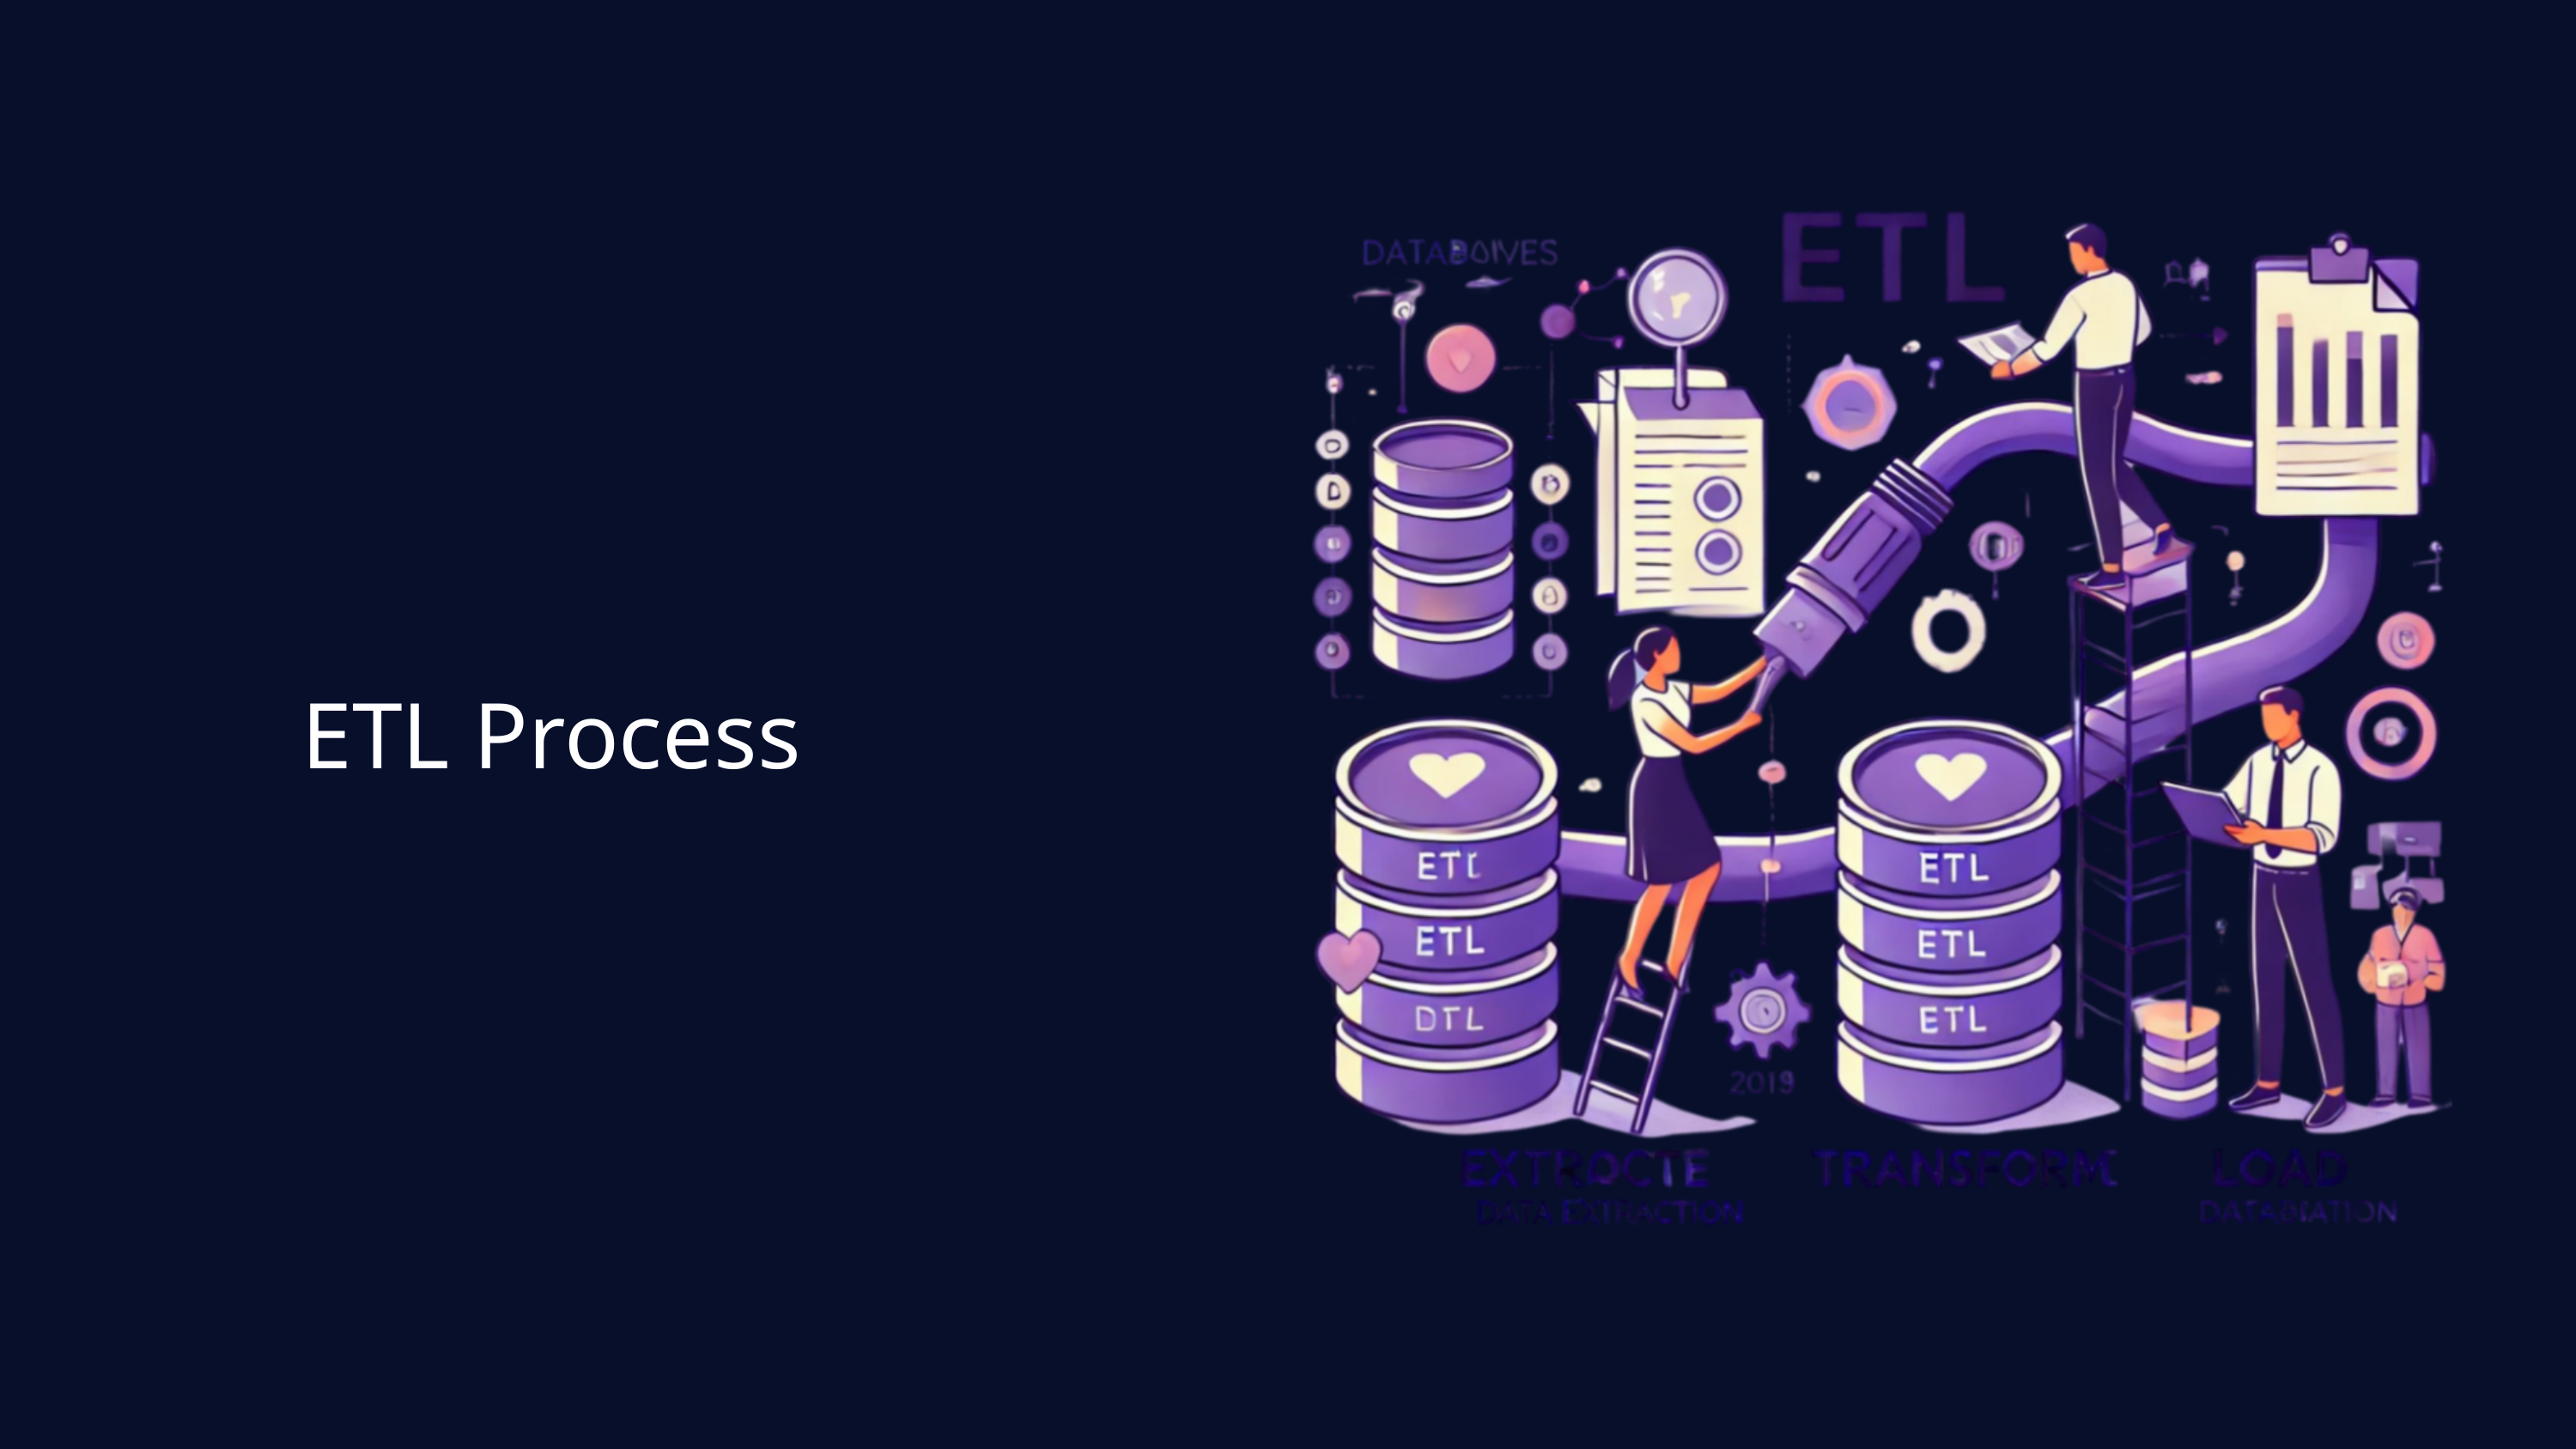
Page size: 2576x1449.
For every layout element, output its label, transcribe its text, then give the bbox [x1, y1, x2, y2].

text_box [1212, 185, 2523, 1232]
text_box ETL Process [0, 659, 1103, 787]
